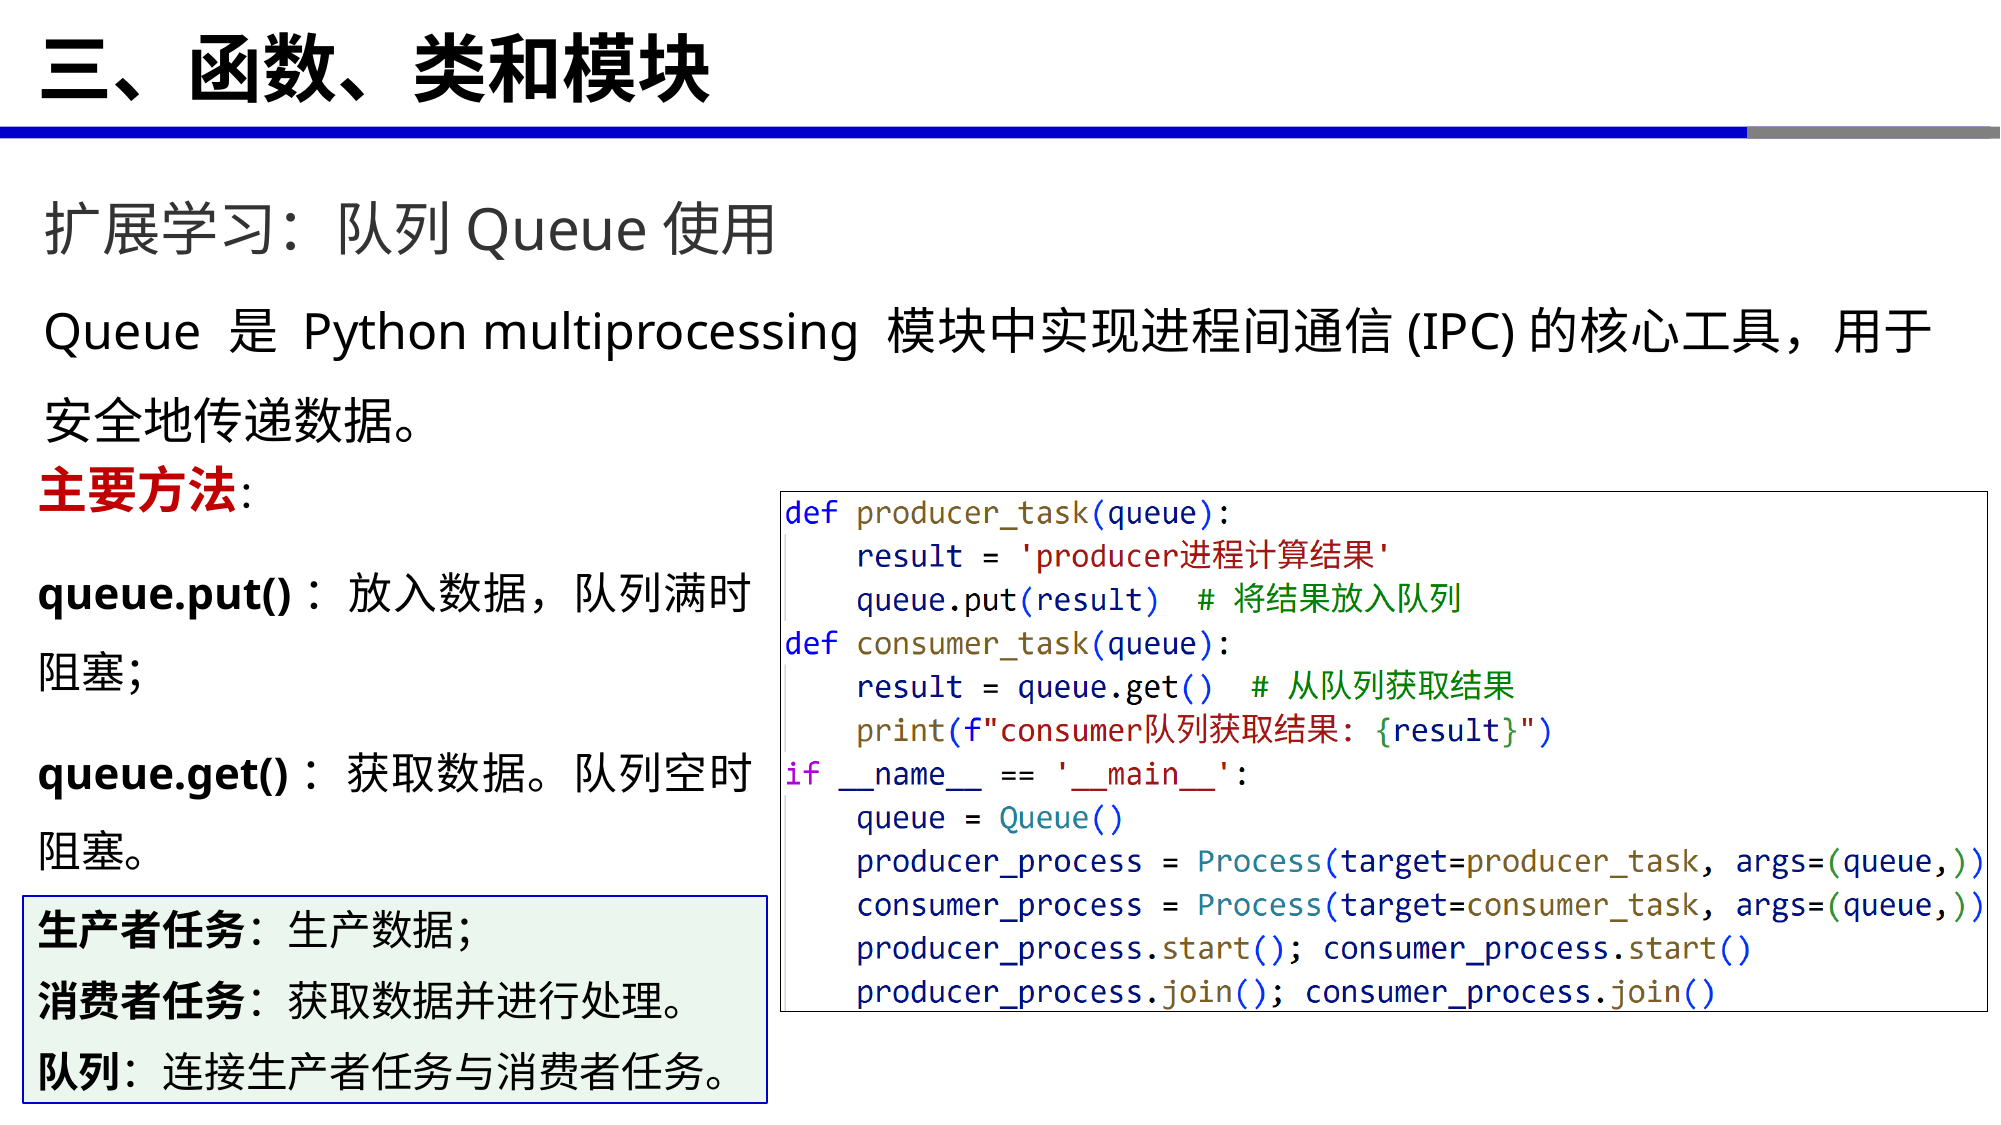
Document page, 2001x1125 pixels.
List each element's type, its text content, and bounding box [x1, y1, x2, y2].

title 三、函数、类和模块 [8, 1, 1729, 132]
picture [780, 490, 1988, 1013]
text_box 扩展学习：队列Queue使用 [29, 150, 1271, 261]
text_box 生产者任务：生产数据； 消费者任务：获取数据并进行处理。 队列：连接生产者任务与消费者任务。 [22, 896, 768, 1103]
text_box 主要方法： queue.put()：放入数据，队列满时阻塞； queue.get()：获取数据。队列空时阻塞。 [22, 450, 768, 884]
text_box Queue 是 Python multiprocessing 模块中实现进程间通信(IPC)的核心工具，用于安全地传递数据。 [29, 261, 1949, 457]
